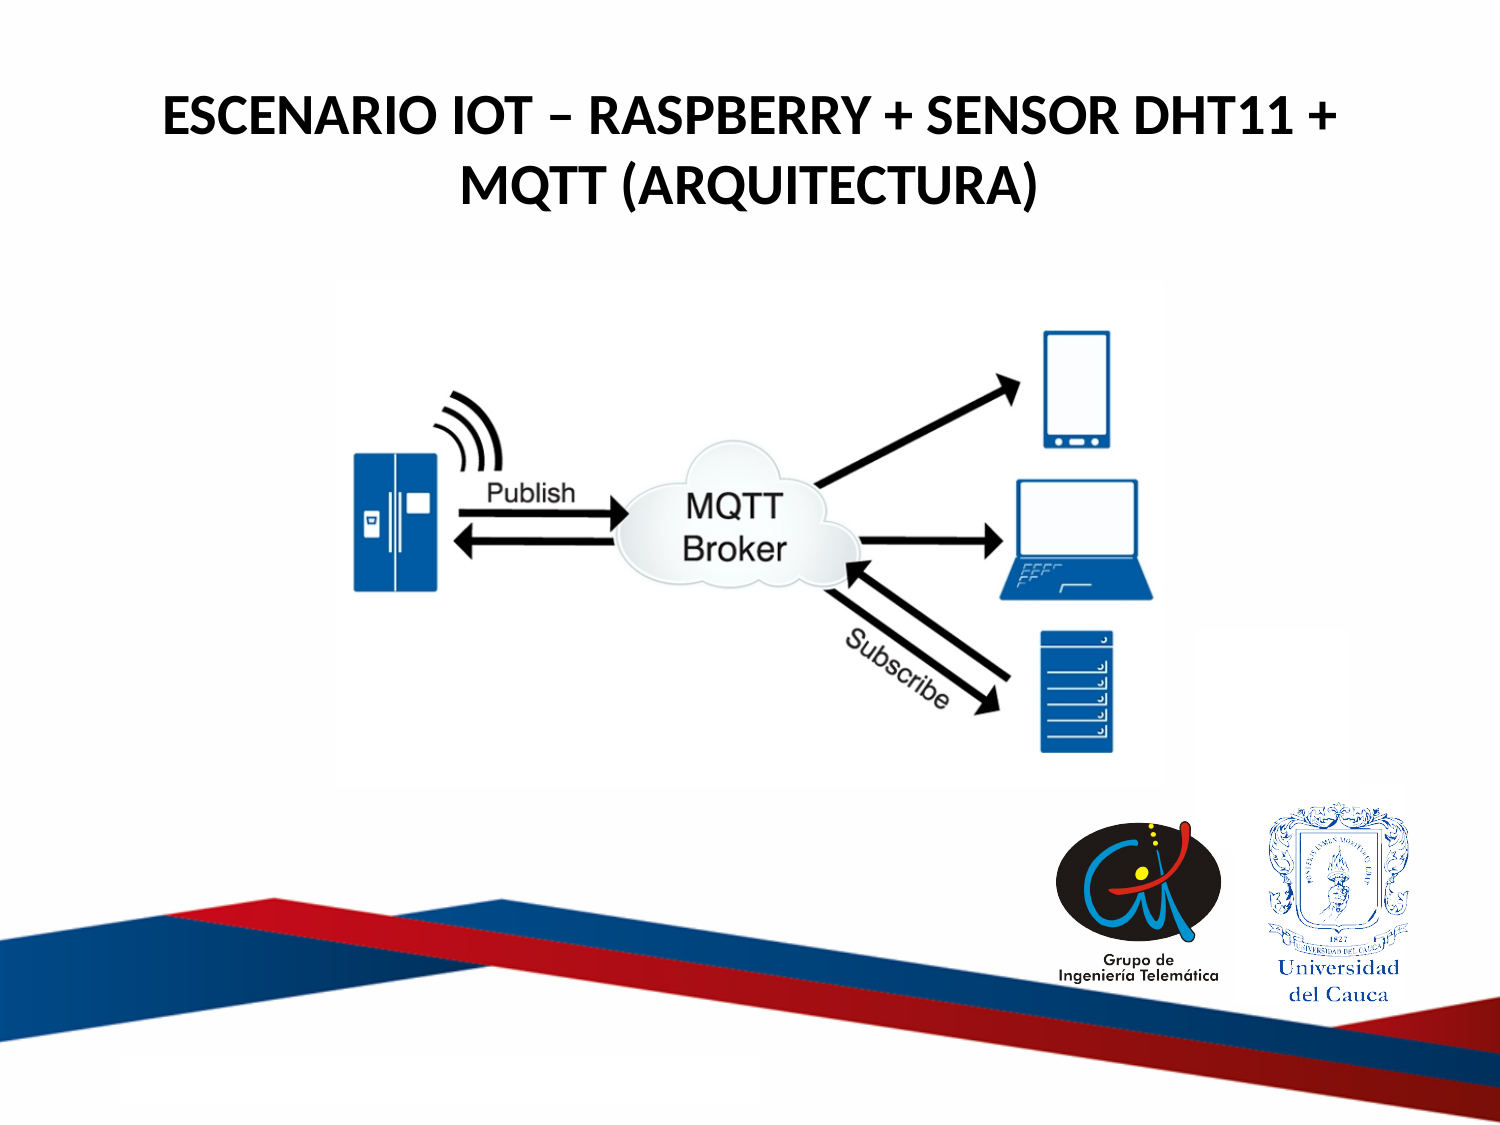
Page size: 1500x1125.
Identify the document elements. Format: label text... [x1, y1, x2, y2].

picture [0, 0, 1500, 1125]
text_box ESCENARIO IOT – RASPBERRY + SENSOR DHT11 + MQTT (ARQUITECTURA) [74, 45, 1425, 248]
